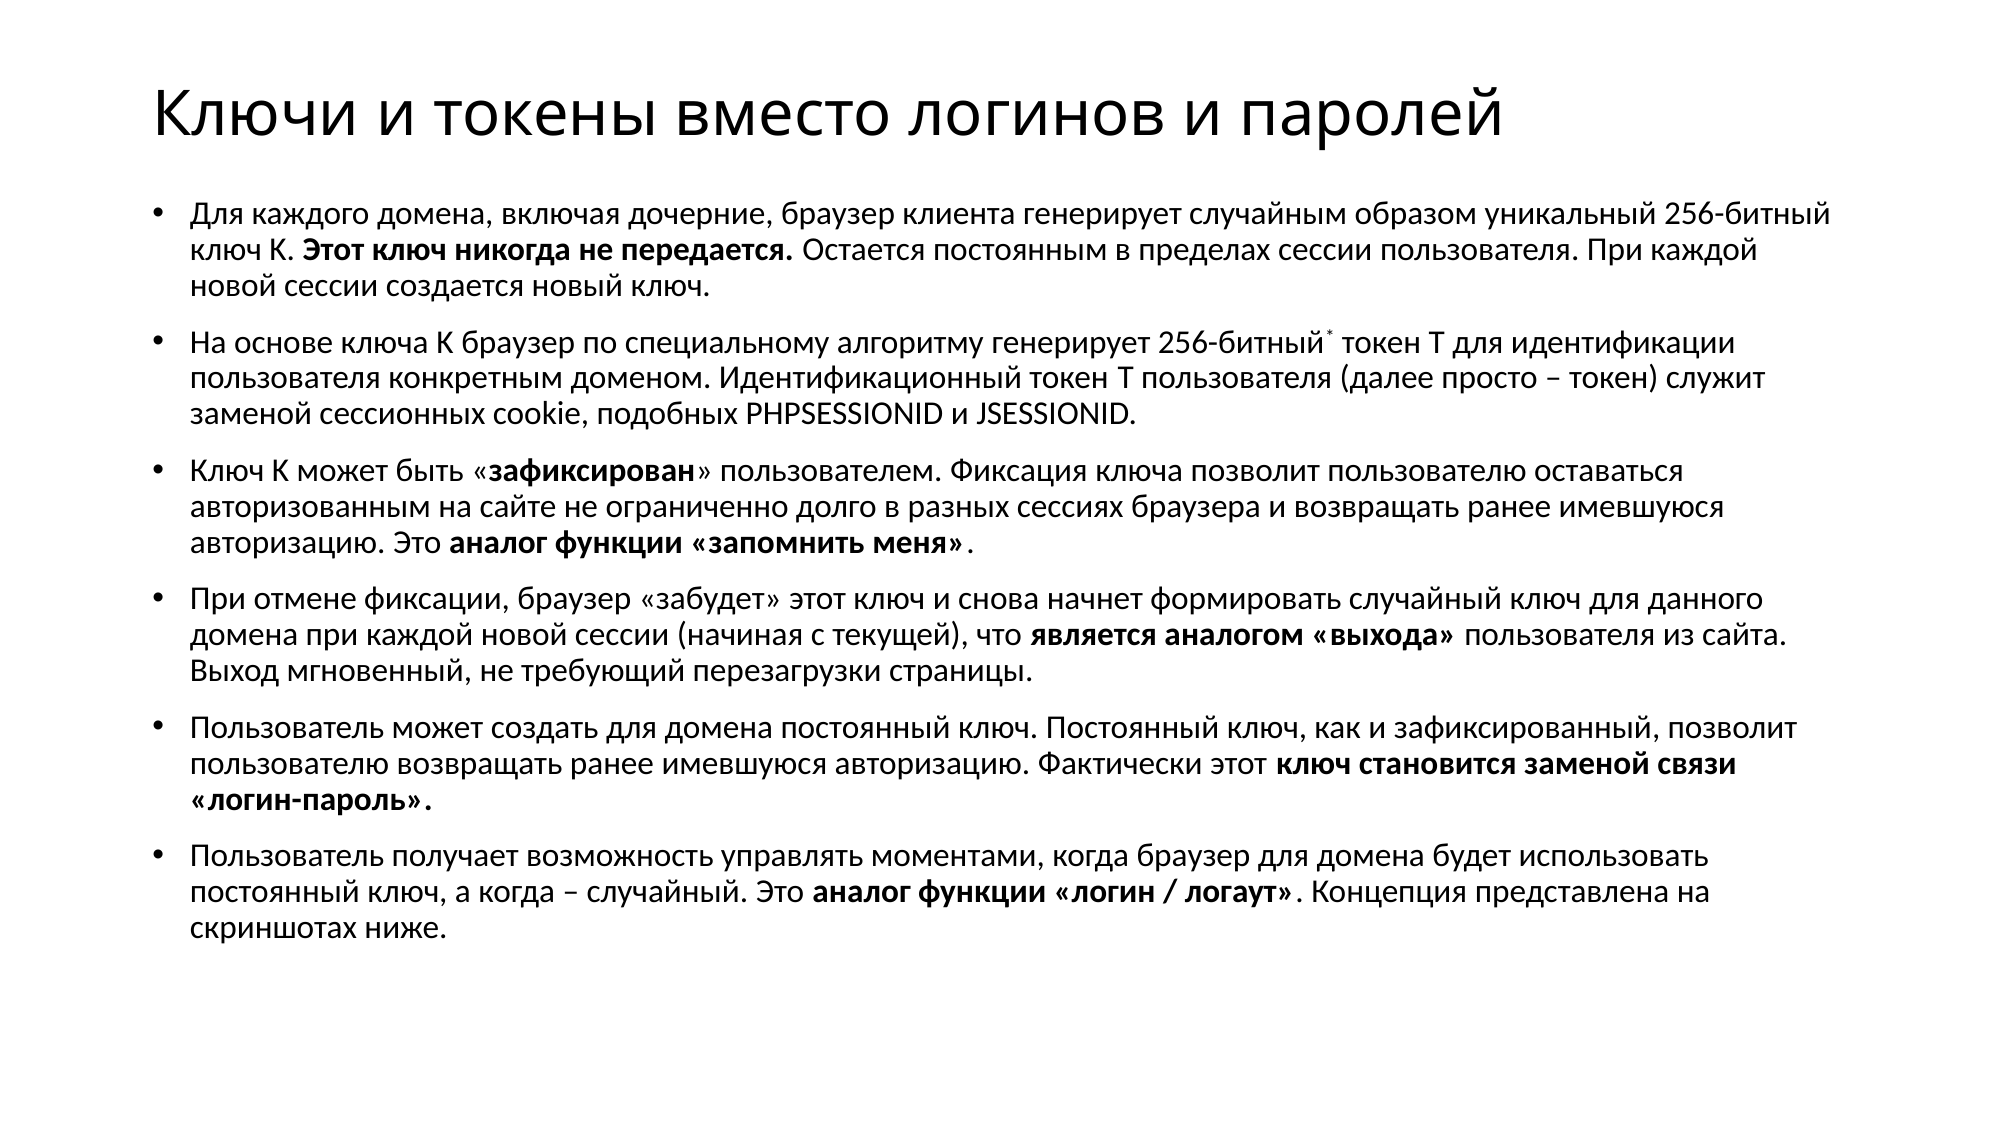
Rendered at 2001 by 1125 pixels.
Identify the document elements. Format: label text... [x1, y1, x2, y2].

list Для каждого домена, включая дочерние, браузер клиента генерирует случайным образом уникальный 256-битный ключ K. Этот ключ никогда не передается. Остается постоянным в пределах сессии пользователя. При каждой новой сессии создается новый ключ. На основе ключа K браузер по специальному алгоритму генерирует 256-битный* токен T для идентификации пользователя конкретным доменом. Идентификационный токен T пользователя (далее просто – токен) служит заменой сессионных cookie, подобных PHPSESSIONID и JSESSIONID. Ключ K может быть «зафиксирован» пользователем. Фиксация ключа позволит пользователю оставаться авторизованным на сайте не ограниченно долго в разных сессиях браузера и возвращать ранее имевшуюся авторизацию. Это аналог функции «запомнить меня». При отмене фиксации, браузер «забудет» этот ключ и снова начнет формировать случайный ключ для данного домена при каждой новой сессии (начиная с текущей), что является аналогом «выхода» пользователя из сайта. Выход мгновенный, не требующий перезагрузки страницы. Пользователь может создать для домена постоянный ключ. Постоянный ключ, как и зафиксированный, позволит пользователю возвращать ранее имевшуюся авторизацию. Фактически этот ключ становится заменой связи «логин-пароль». Пользователь получает возможность управлять моментами, когда браузер для домена будет использовать постоянный ключ, а когда – случайный. Это аналог функции «логин / логаут». Концепция представлена на скриншотах ниже. [137, 188, 1863, 1054]
title Ключи и токены вместо логинов и паролей [137, 71, 1863, 188]
